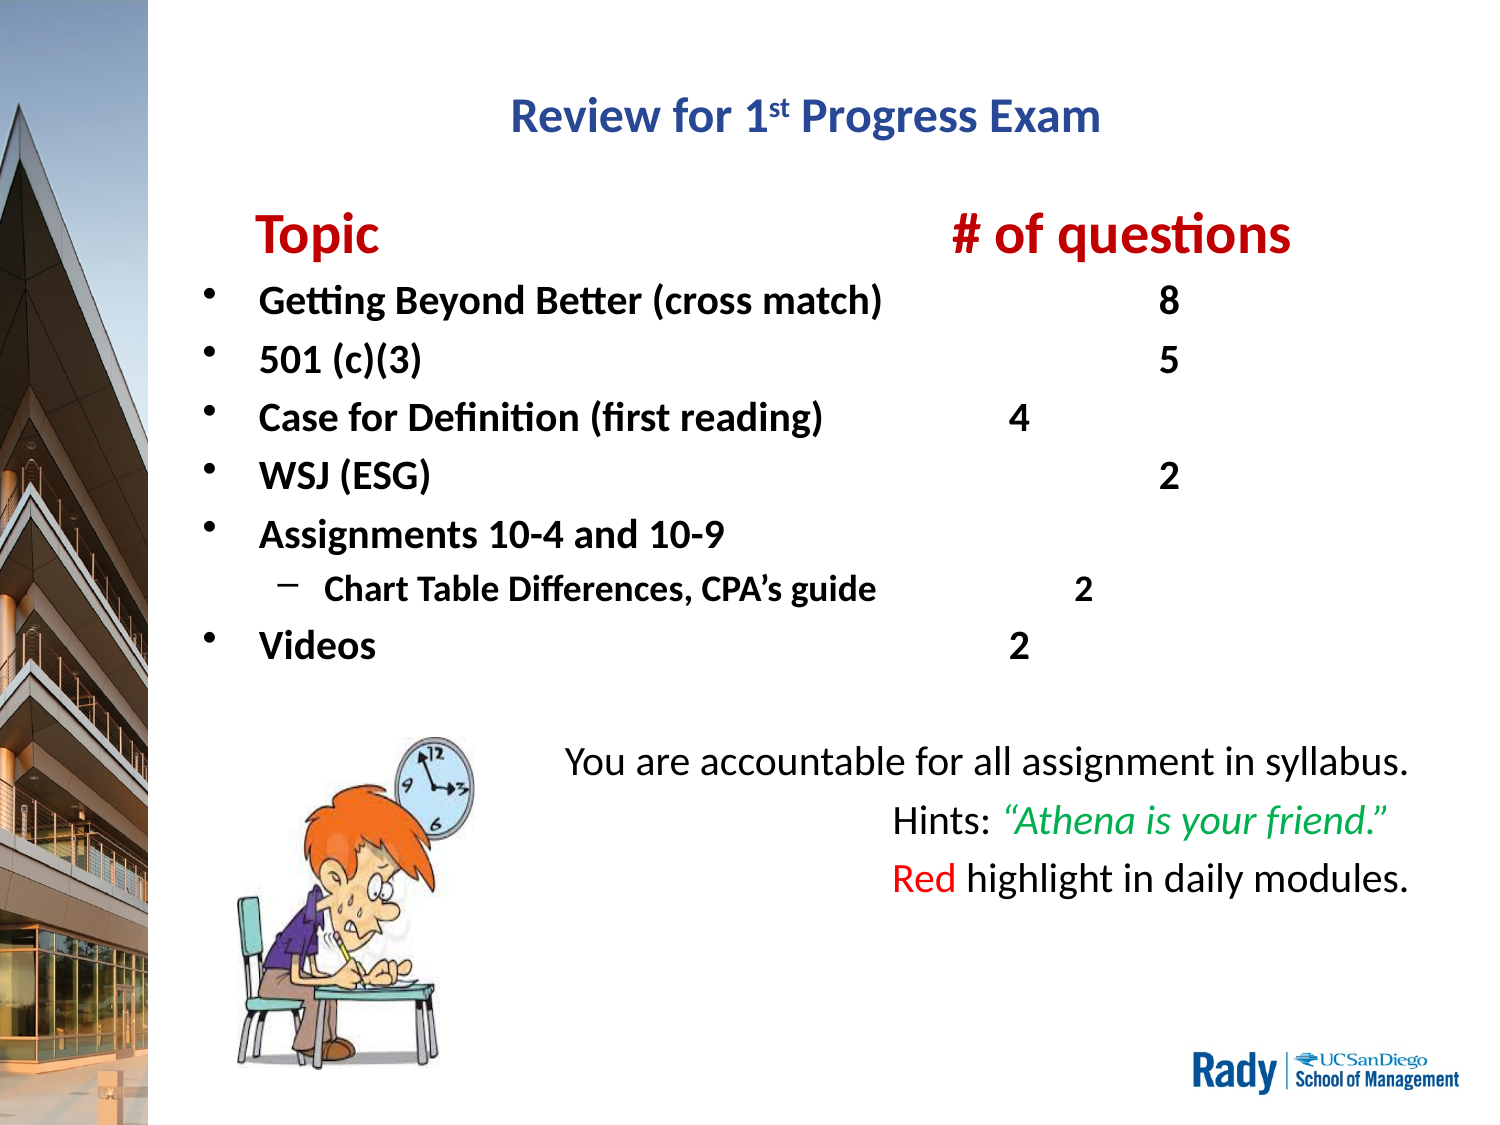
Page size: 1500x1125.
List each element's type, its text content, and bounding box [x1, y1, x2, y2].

picture [0, 0, 148, 1125]
title Review for 1st Progress Exam [187, 62, 1426, 163]
picture [237, 737, 476, 1070]
picture [1187, 1044, 1463, 1101]
list Topic # of questions Getting Beyond Better (cross match) 8 501 (c)(3) 5 Case for Definition (first reading) 4 WSJ (ESG) 2 Assignments 10-4 and 10-9 Chart Table Differences, CPA’s guide 2 Videos 2 You are accountable for all assignment in syllabus. Hints: “Athena is your friend.” Red highlight in daily modules. [187, 187, 1426, 1006]
